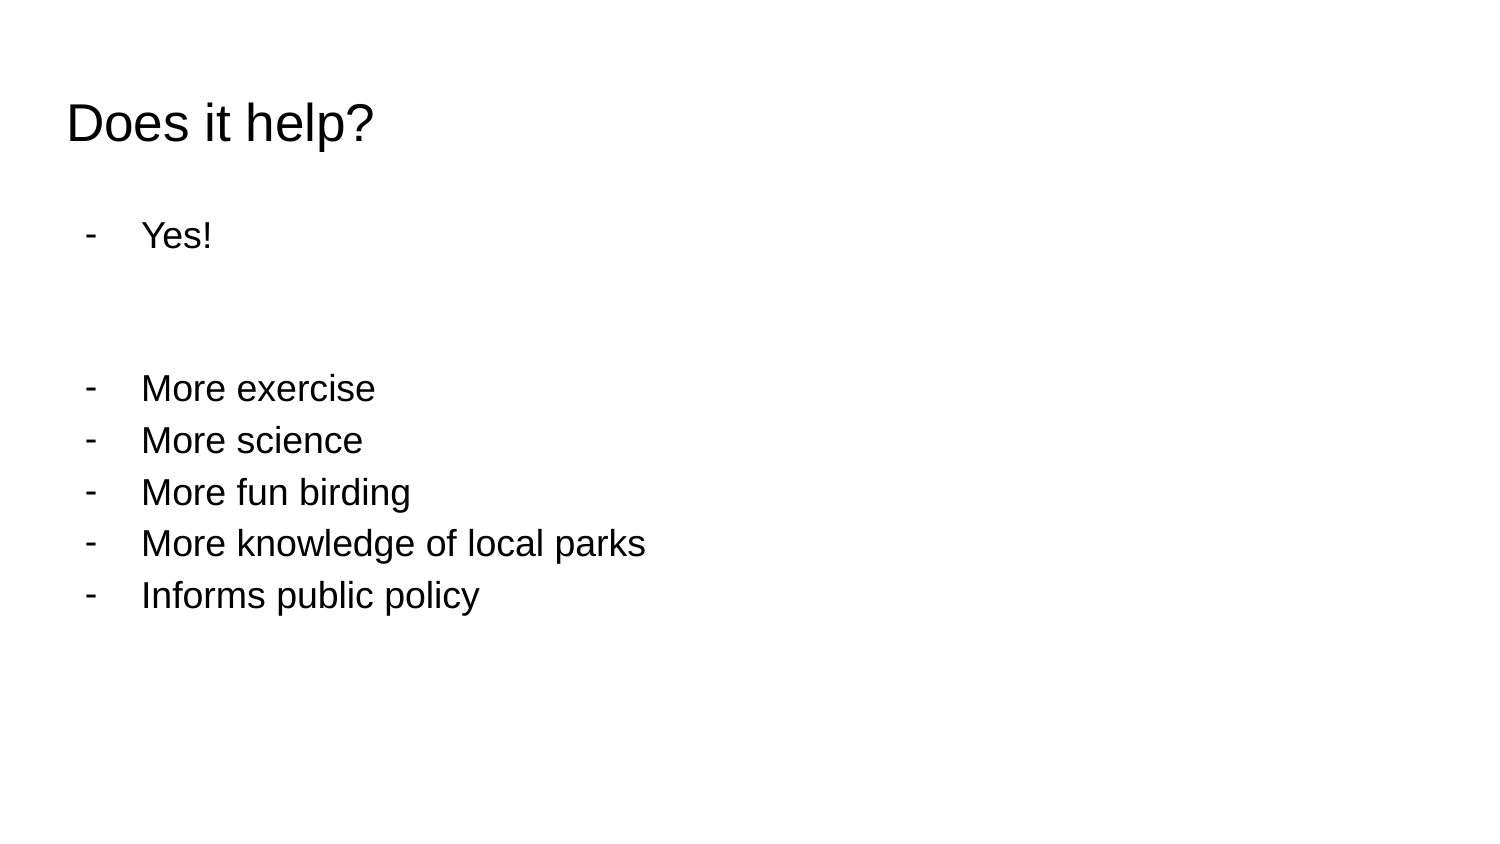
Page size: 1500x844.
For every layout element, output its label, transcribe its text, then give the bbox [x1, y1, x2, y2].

list Yes! More exercise More science More fun birding More knowledge of local parks Informs public policy [51, 189, 1449, 750]
title Does it help? [51, 72, 1449, 167]
